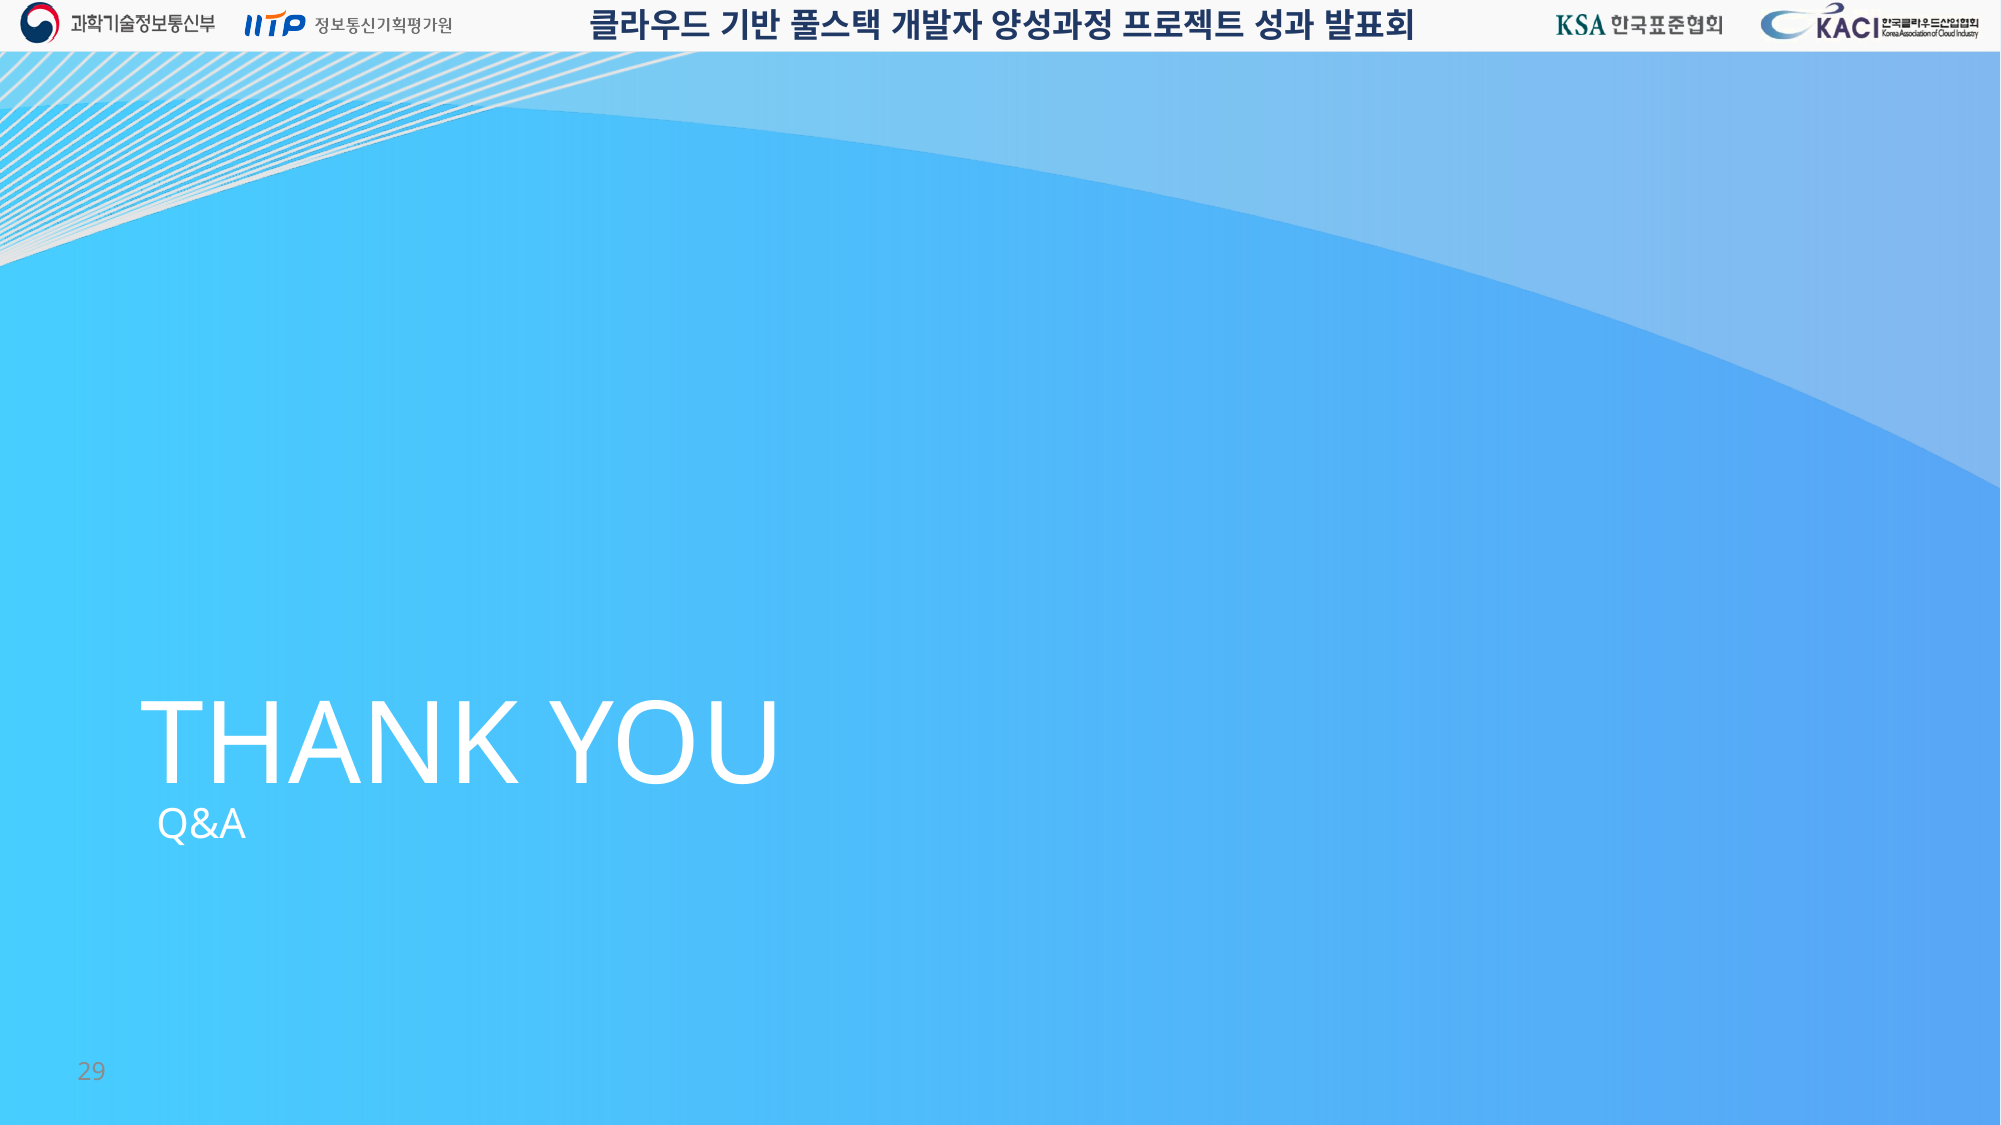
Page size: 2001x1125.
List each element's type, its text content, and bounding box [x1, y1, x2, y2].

slide_number 29 [62, 1042, 513, 1103]
picture [0, 51, 2001, 1125]
text_box Q&A [141, 789, 261, 855]
text_box THANK YOU [125, 661, 801, 815]
picture [1556, 14, 1722, 35]
picture [1759, 1, 1982, 43]
picture [243, 6, 453, 39]
picture [18, 1, 228, 45]
